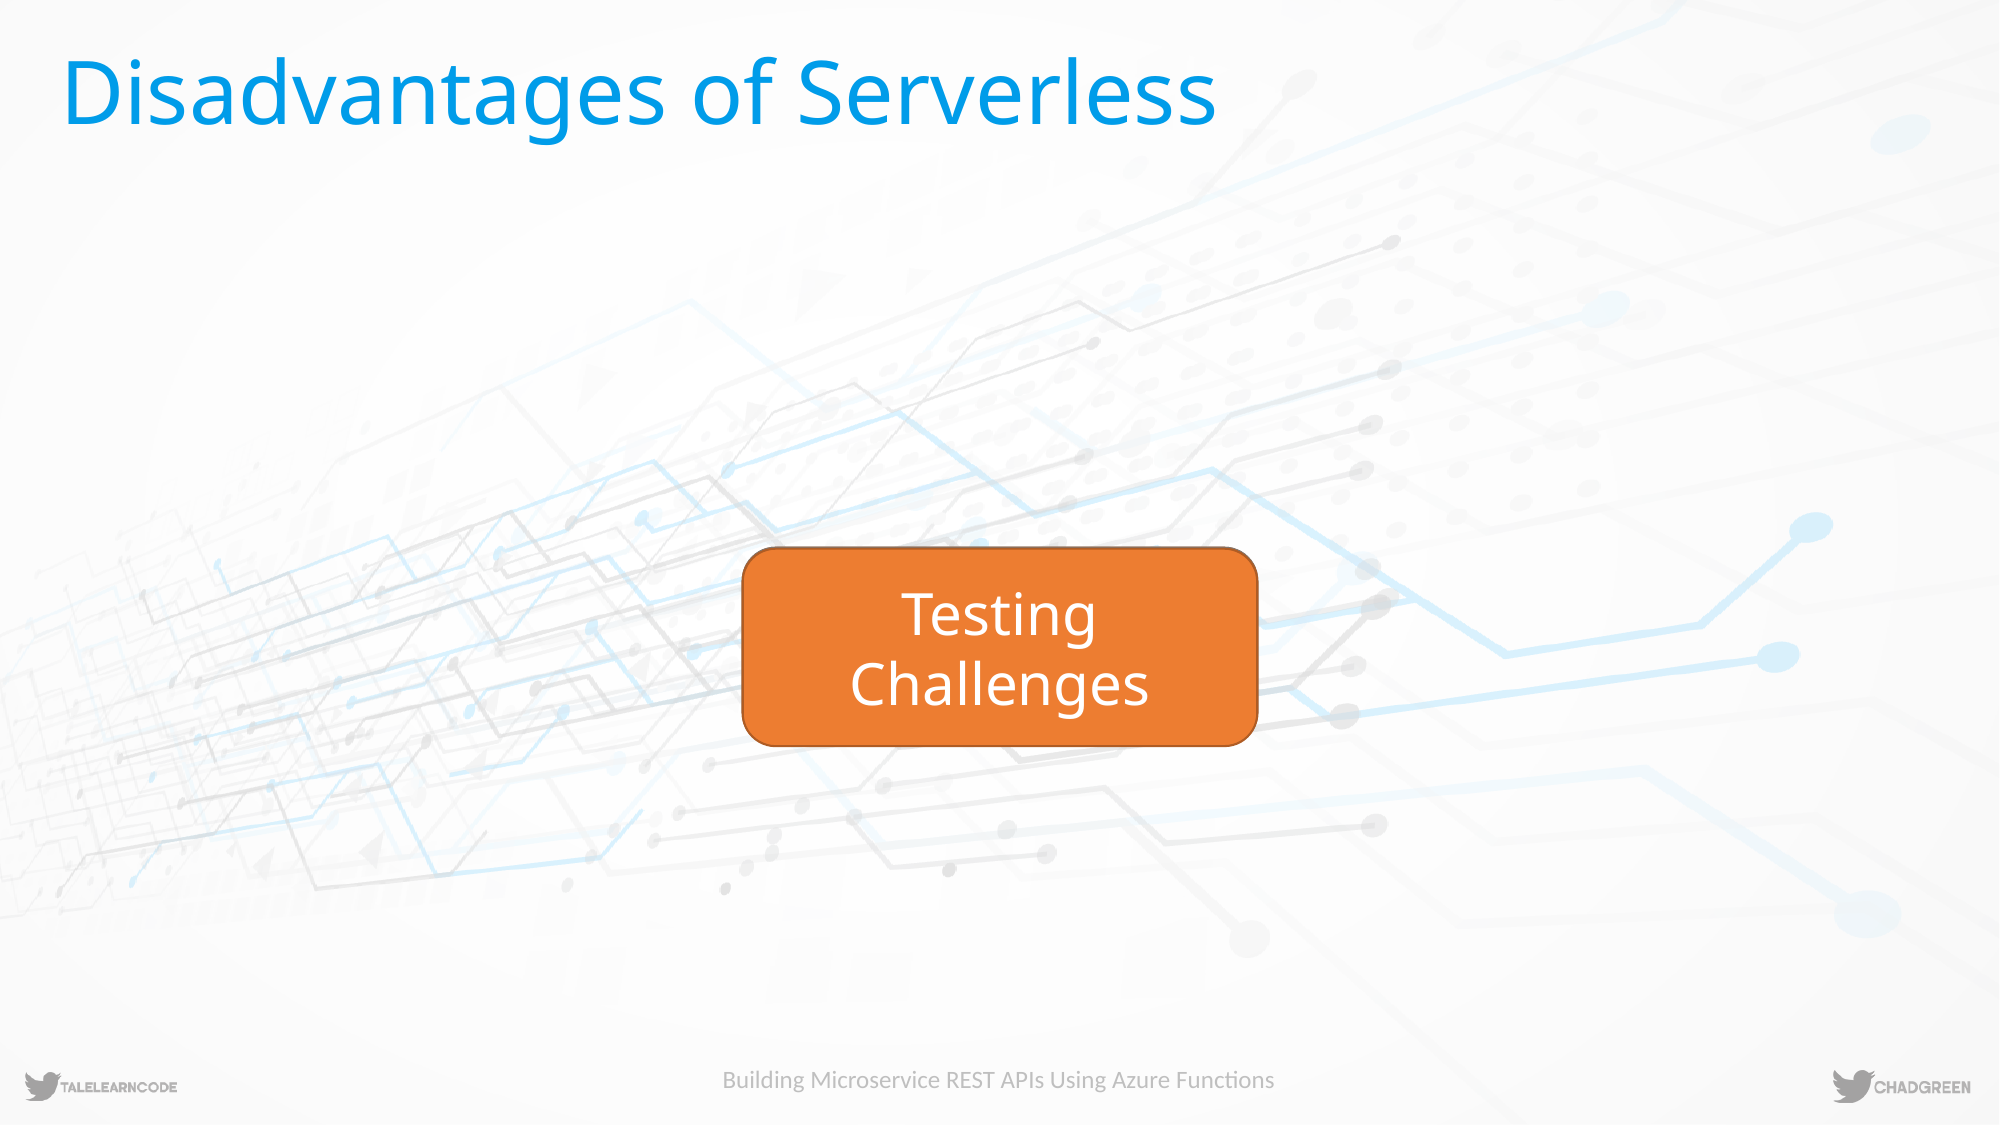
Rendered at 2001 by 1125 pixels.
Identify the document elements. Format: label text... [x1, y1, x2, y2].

title Disadvantages of Serverless [45, 40, 1952, 152]
text_box Testing Challenges [741, 547, 1259, 748]
